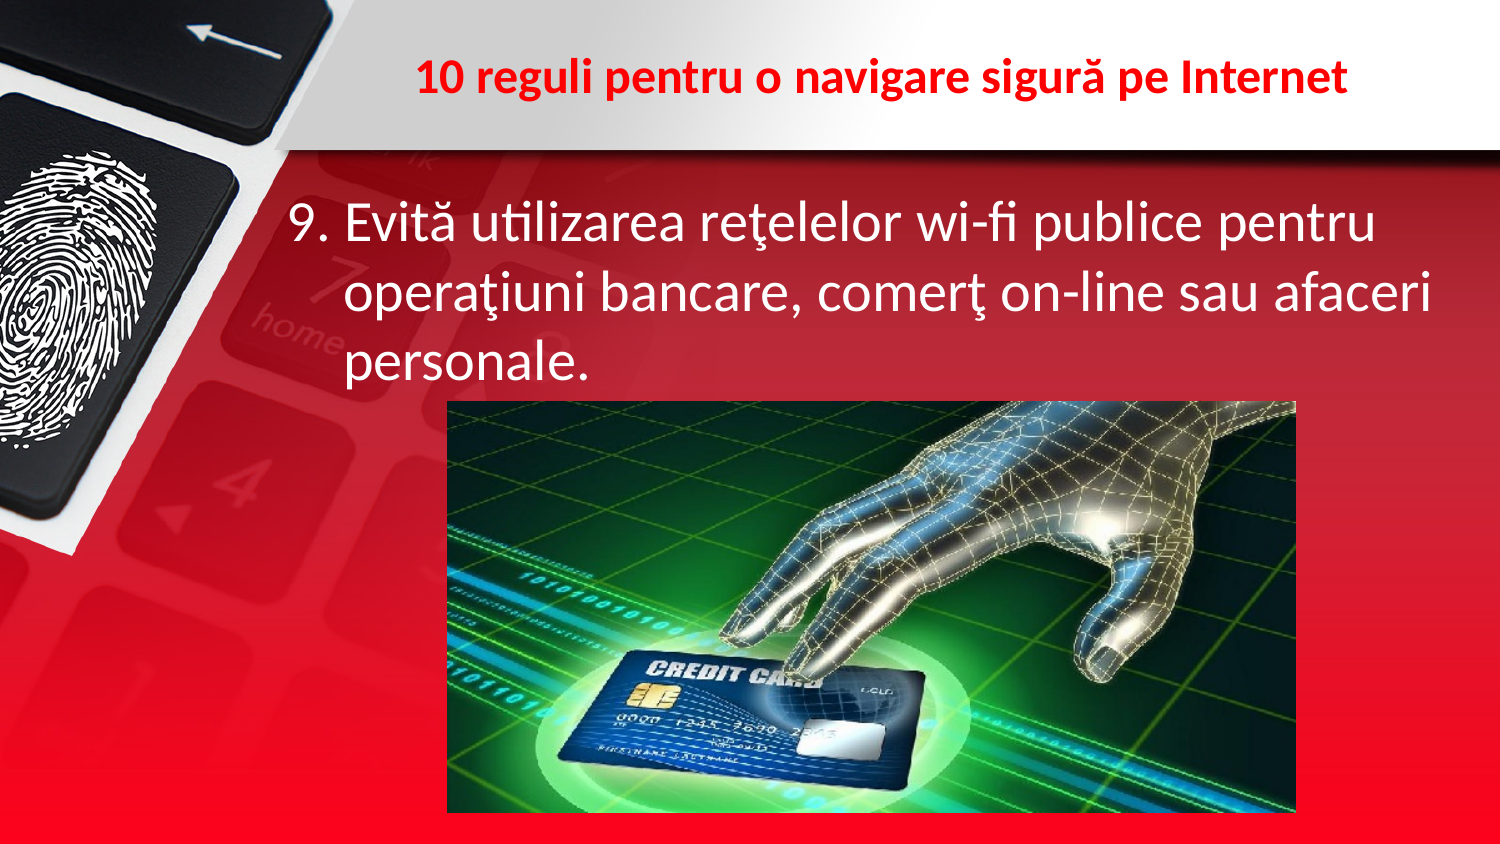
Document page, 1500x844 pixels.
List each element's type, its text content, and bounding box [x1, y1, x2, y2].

picture [0, 0, 1500, 844]
title 10 reguli pentru o navigare sigură pe Internet [399, 7, 1500, 141]
list 9. Evită utilizarea reţelelor wi-fi publice pentru operaţiuni bancare, comerţ on-line sau afaceri personale. [271, 175, 1470, 402]
